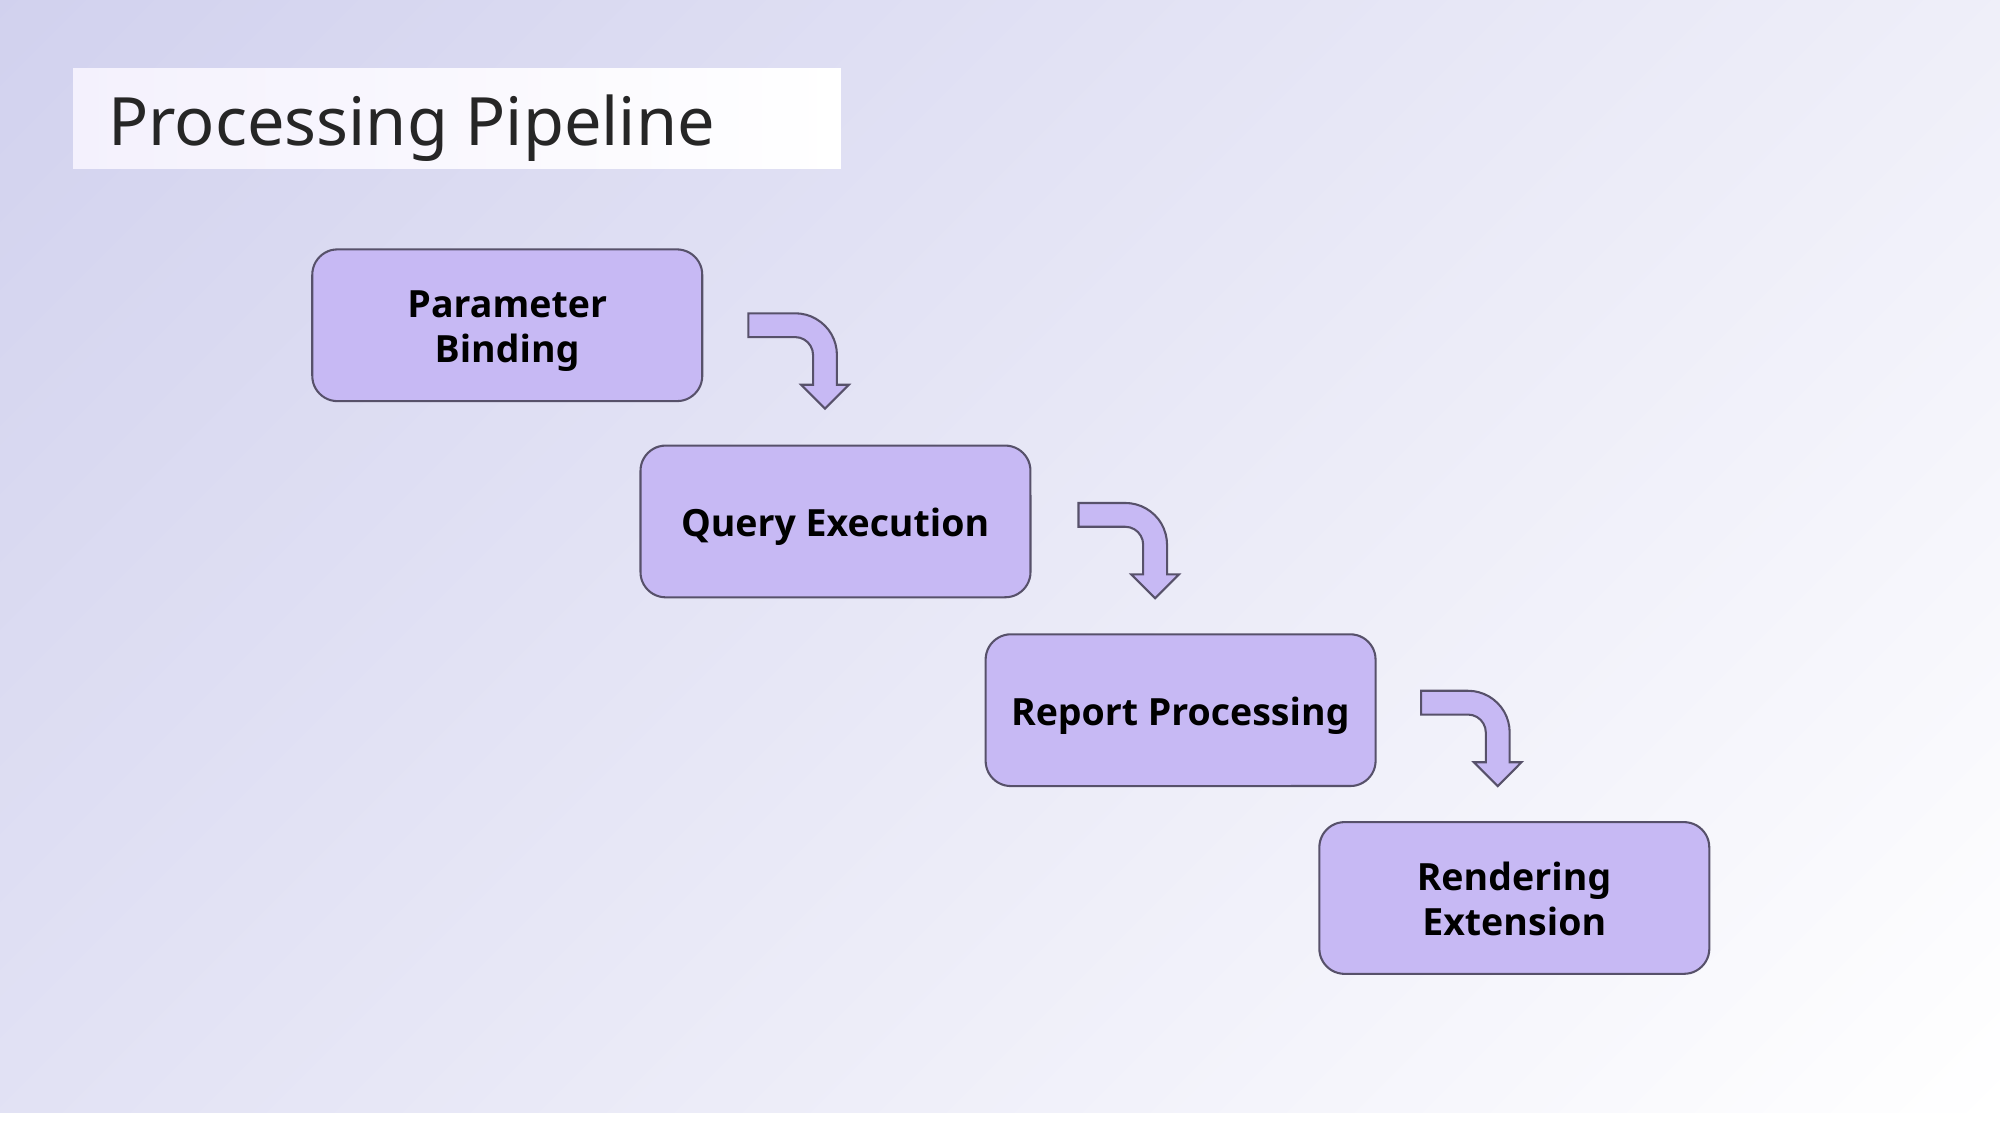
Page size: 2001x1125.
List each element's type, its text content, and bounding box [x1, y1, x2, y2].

text_box Parameter Binding [311, 248, 704, 403]
text_box Rendering Extension [1318, 821, 1711, 975]
text_box [73, 68, 841, 169]
text_box [1420, 689, 1525, 788]
text_box [0, 0, 2000, 1113]
text_box [747, 312, 852, 411]
text_box Query Execution [639, 444, 1032, 599]
text_box [1077, 501, 1182, 600]
text_box Report Processing [984, 633, 1377, 788]
text_box Processing Pipeline [108, 80, 1890, 157]
